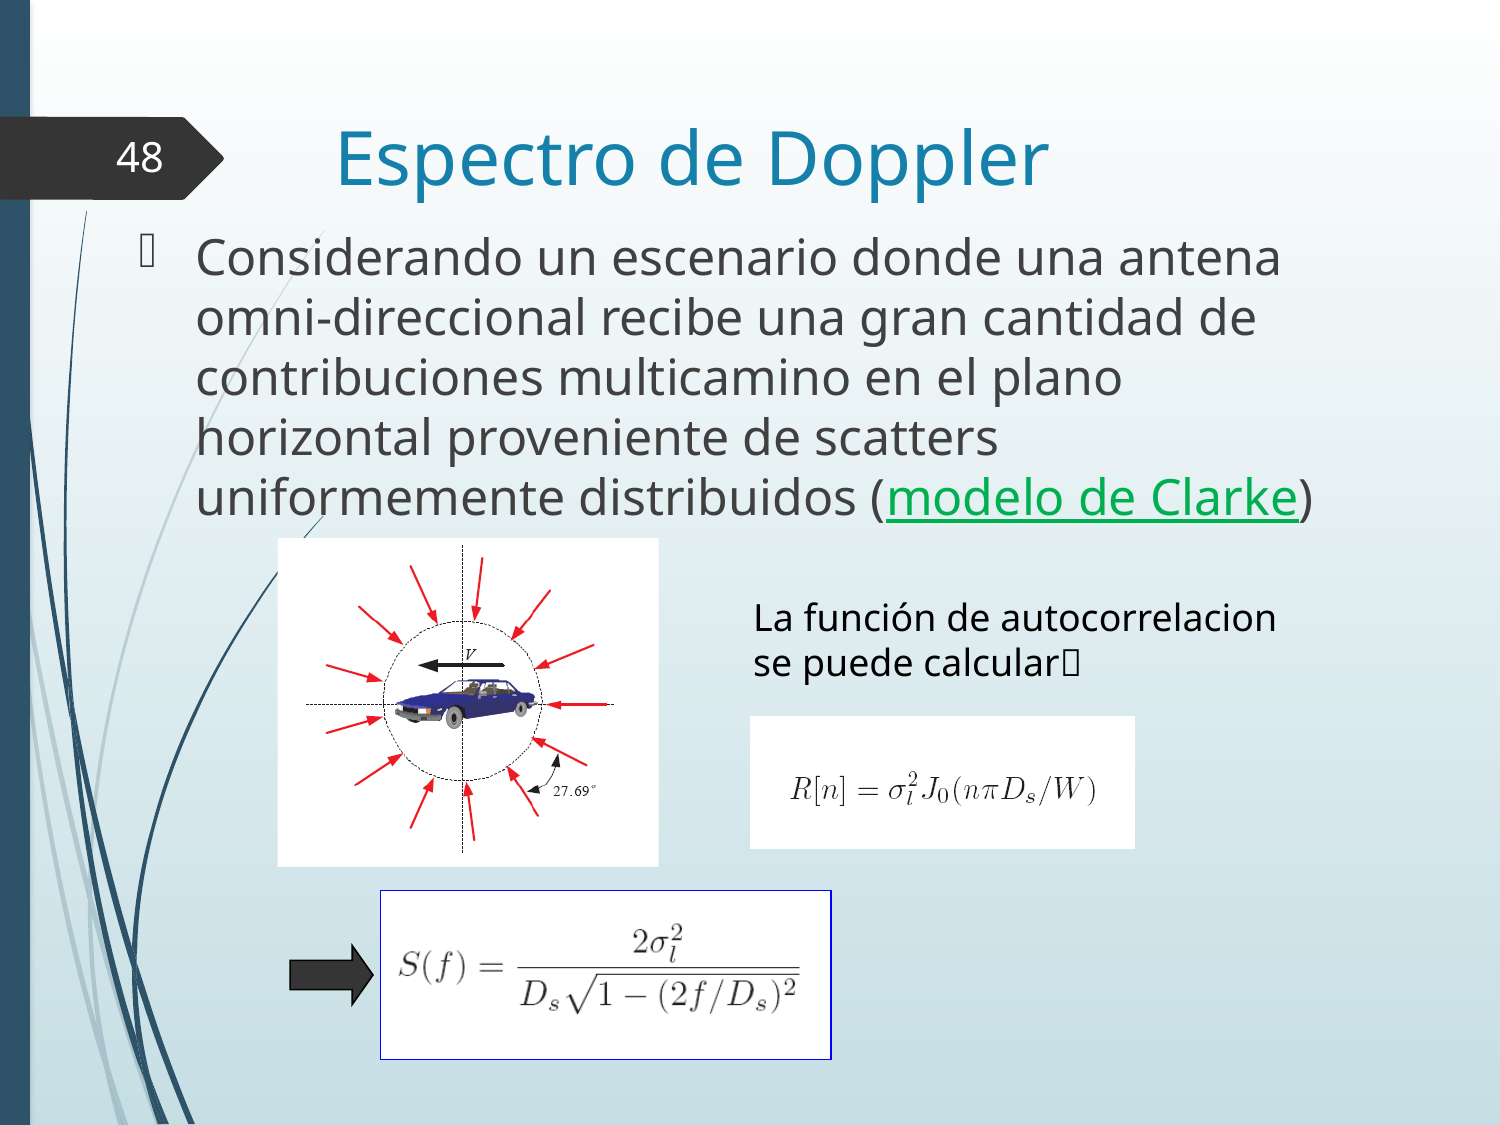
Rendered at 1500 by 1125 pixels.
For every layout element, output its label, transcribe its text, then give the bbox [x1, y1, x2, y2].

picture [380, 891, 831, 1059]
slide_number 48 [83, 129, 180, 190]
list Considerando un escenario donde una antena omni-direccional recibe una gran cantidad de contribuciones multicamino en el plano horizontal proveniente de scatters uniformemente distribuidos (modelo de Clarke) [123, 217, 1377, 808]
picture [277, 538, 659, 867]
text_box La función de autocorrelacion se puede calcular [738, 586, 1329, 691]
picture [749, 715, 1136, 850]
title Espectro de Doppler [319, 102, 1400, 313]
text_box [290, 945, 373, 1005]
